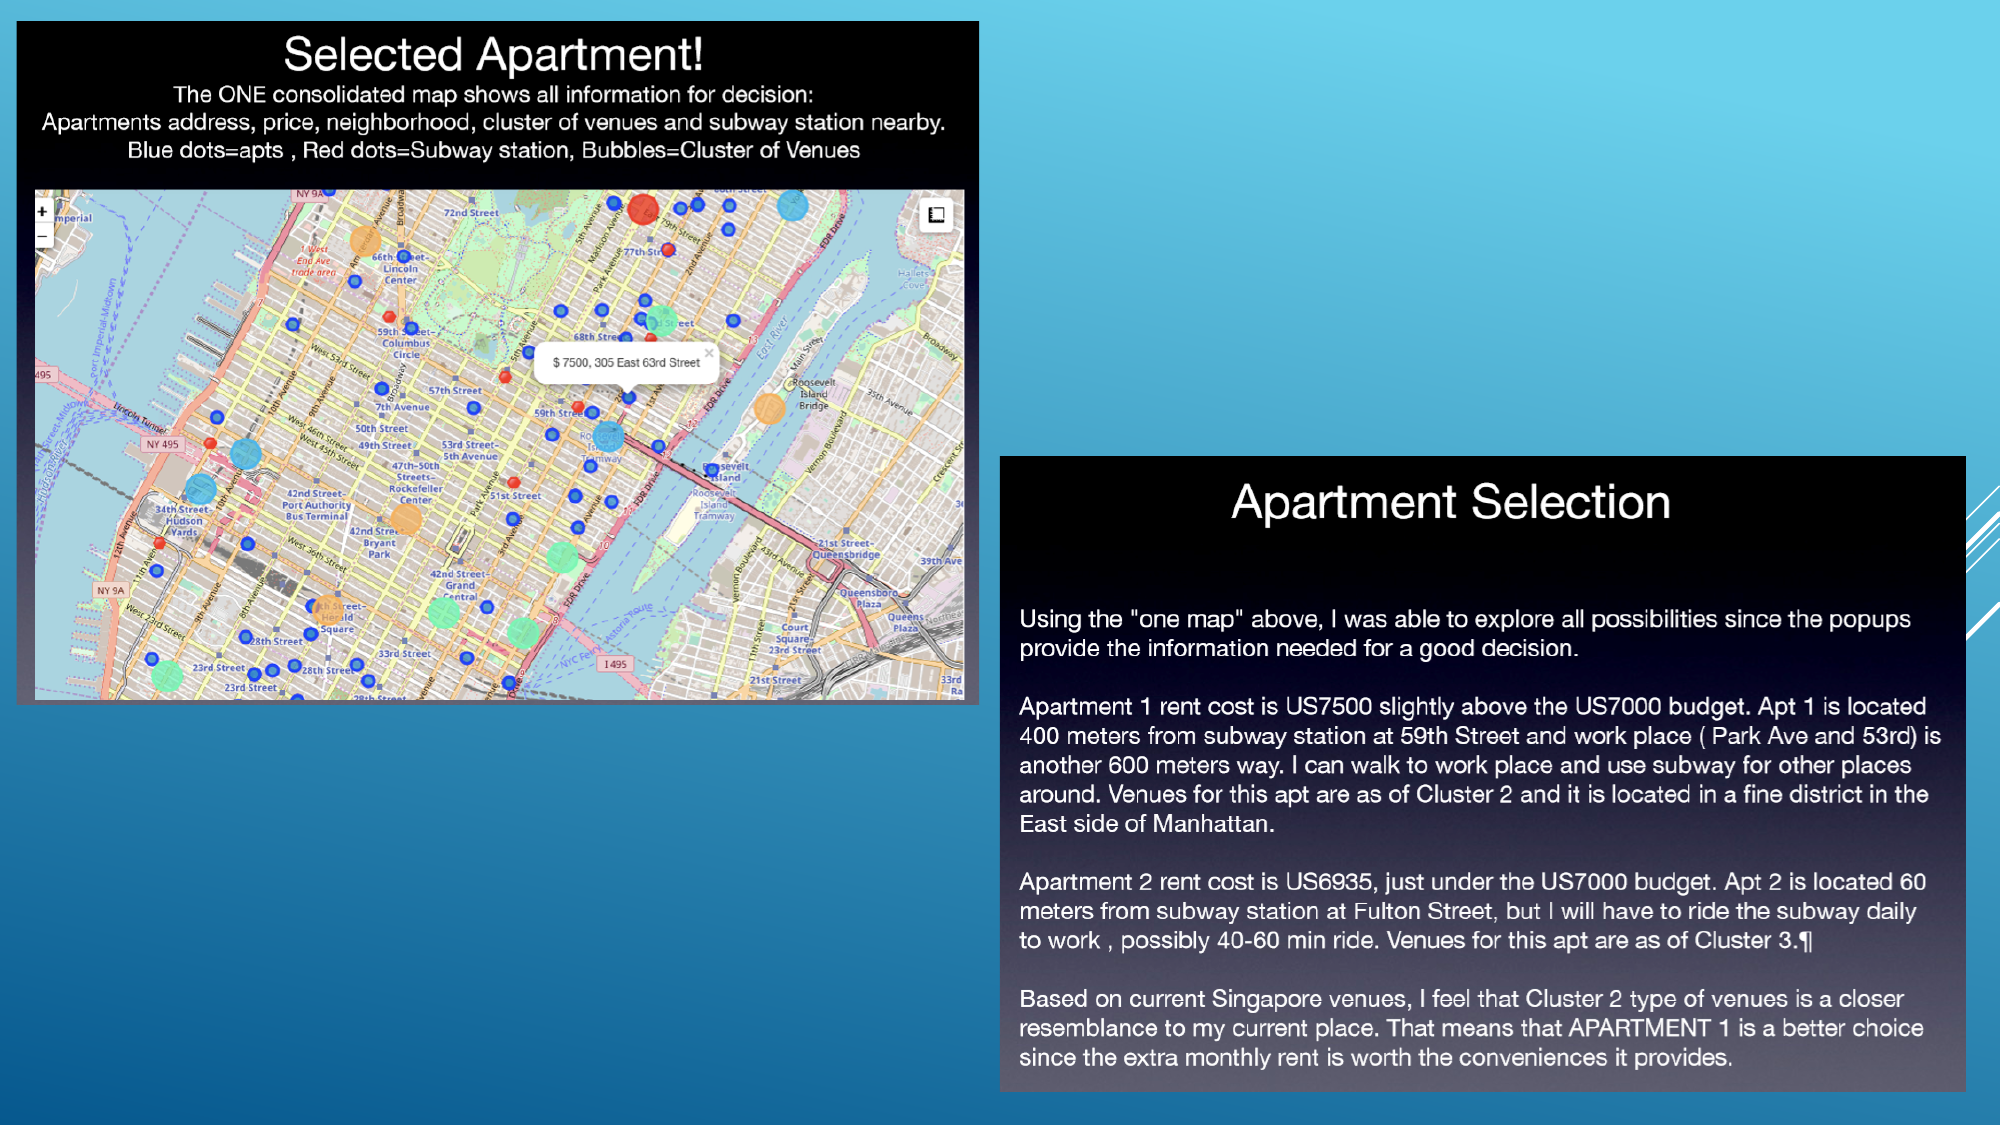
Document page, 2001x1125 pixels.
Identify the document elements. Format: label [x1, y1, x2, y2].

picture [16, 21, 980, 706]
text_box [980, 54, 1950, 520]
picture [999, 456, 1967, 1092]
